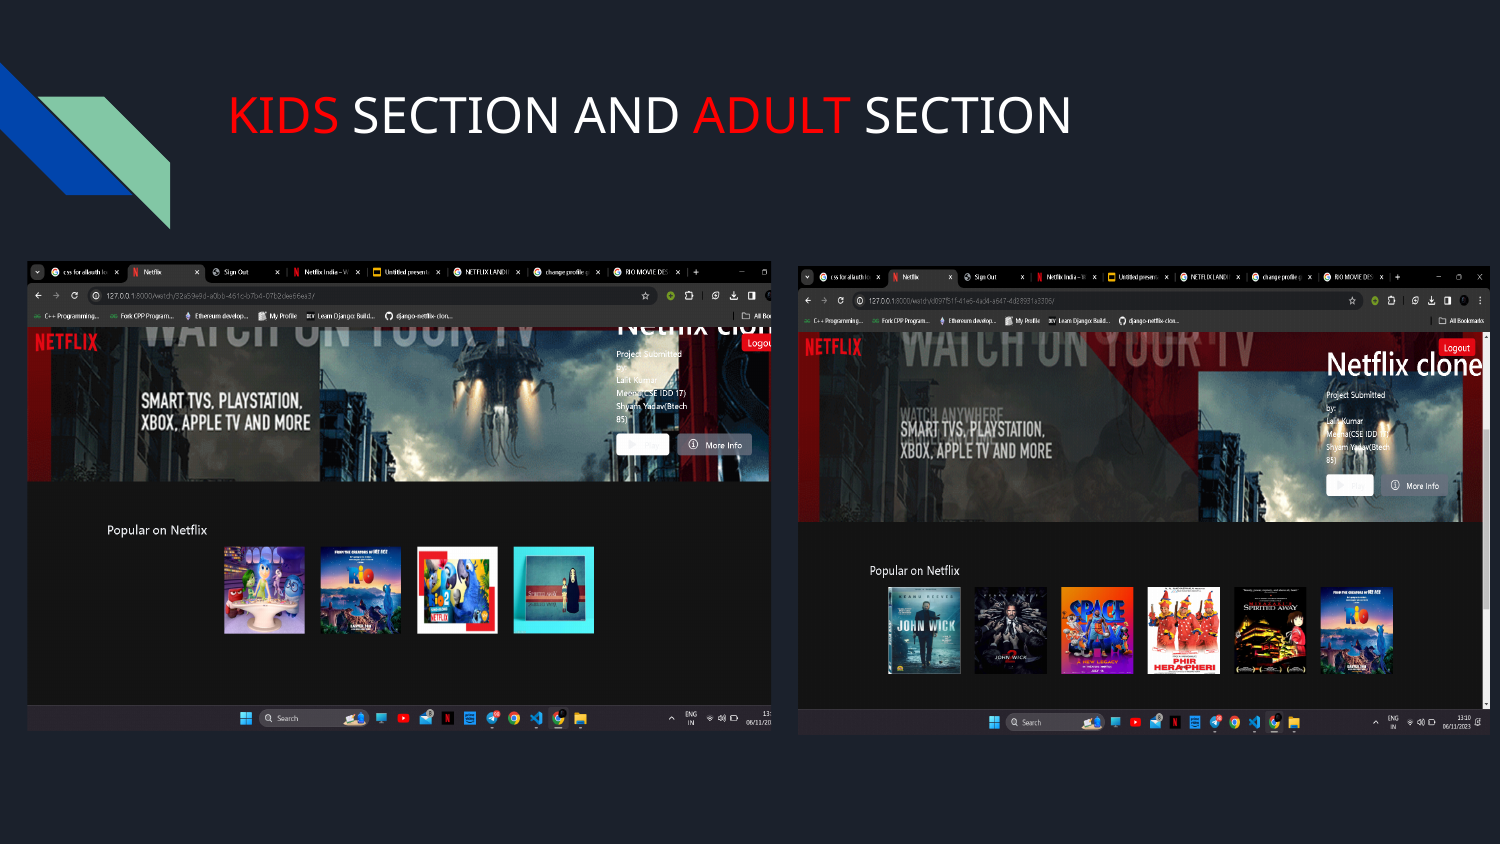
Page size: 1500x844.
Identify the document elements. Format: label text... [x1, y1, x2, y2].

picture [27, 261, 772, 731]
title KIDS SECTION AND ADULT SECTION [212, 64, 1368, 215]
picture [798, 265, 1490, 735]
